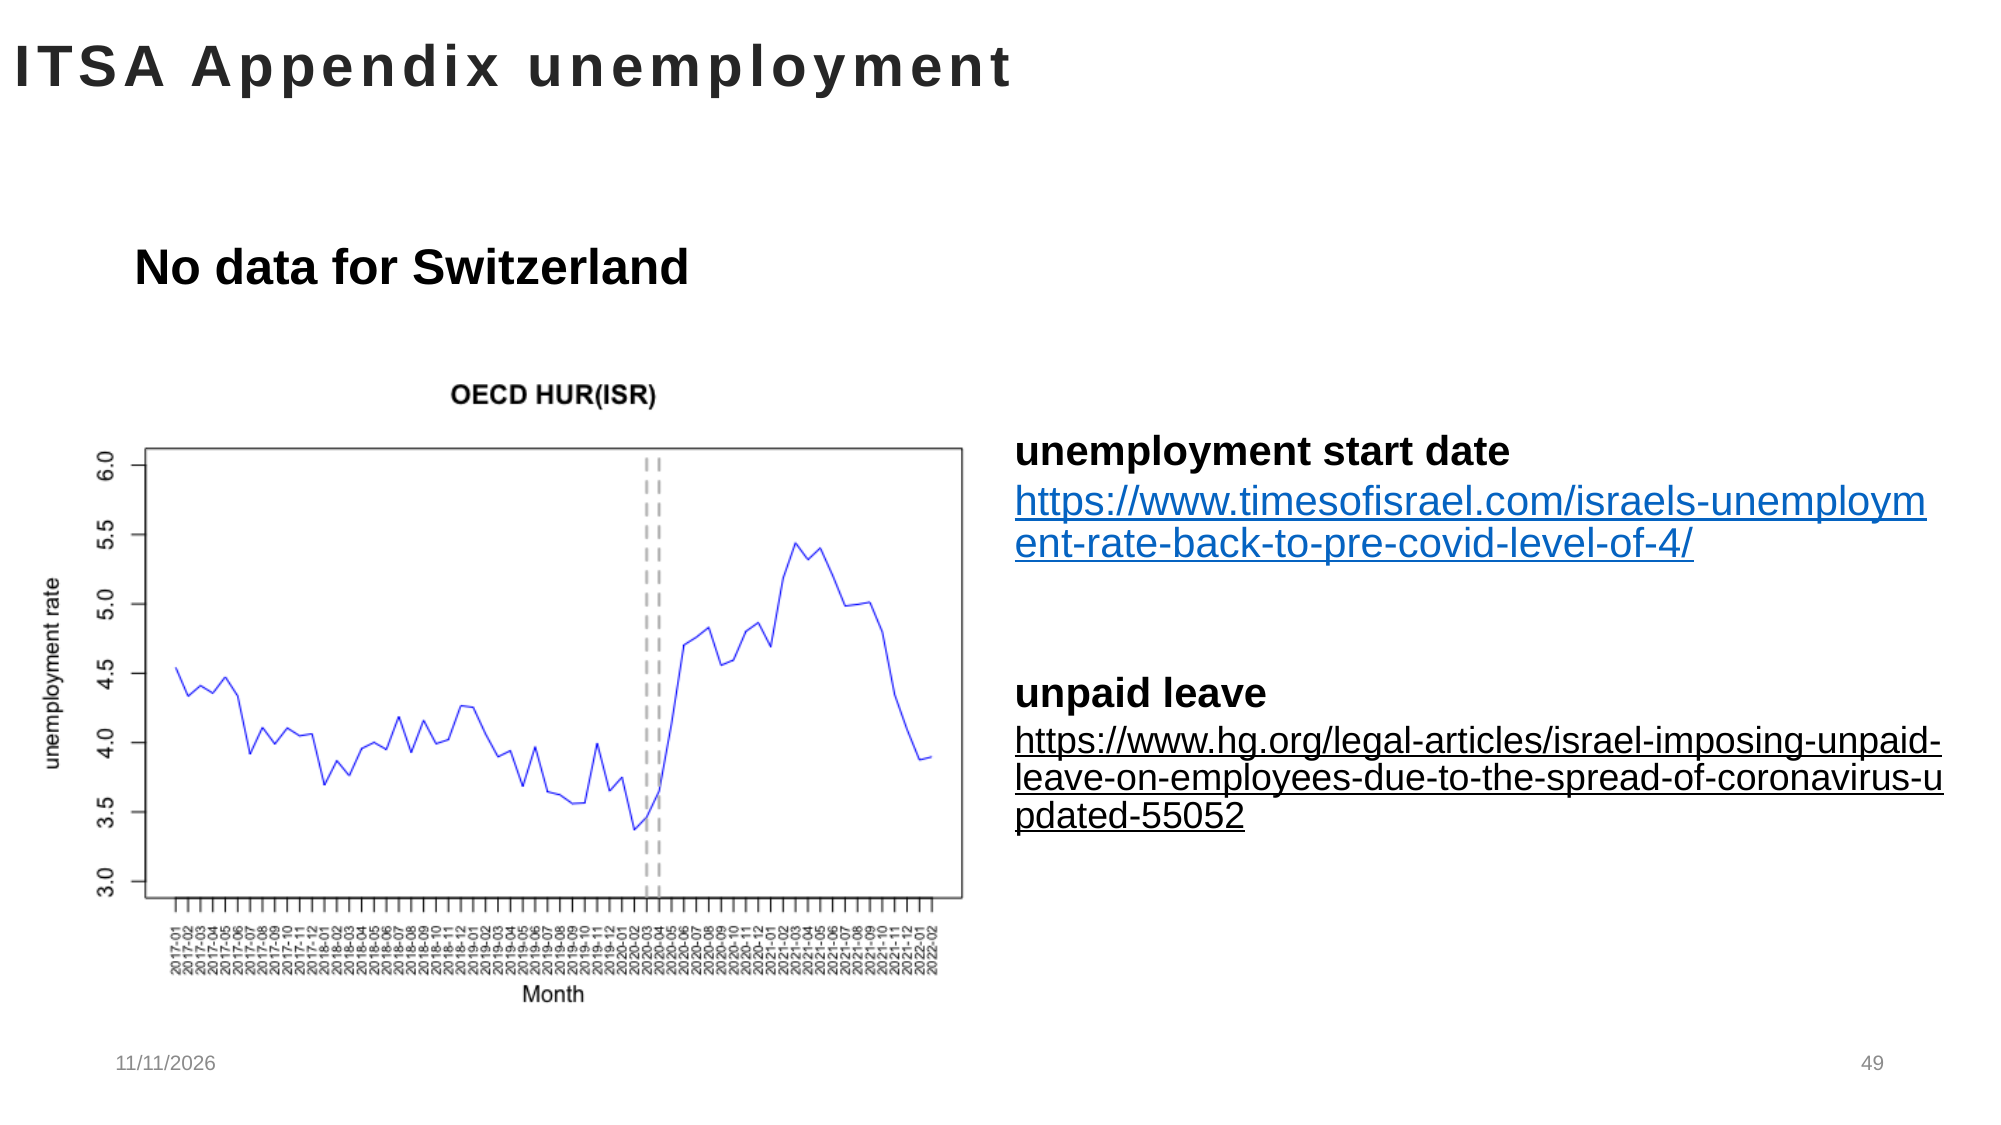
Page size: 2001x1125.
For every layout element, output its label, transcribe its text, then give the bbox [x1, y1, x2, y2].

text_box unemployment start date https://www.timesofisrael.com/israels-unemployment-rate-back-to-pre-covid-level-of-4/ unpaid leave https://www.hg.org/legal-articles/israel-imposing-unpaid-leave-on-employees-due-to-the-spread-of-coronavirus-updated-55052 [1019, 416, 1965, 772]
picture [35, 338, 1019, 1036]
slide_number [100, 1036, 544, 1088]
text_box ITSA Appendix unemployment [0, 0, 1197, 127]
text_box No data for Switzerland [119, 226, 786, 302]
slide_number 49 [1456, 1035, 1900, 1088]
